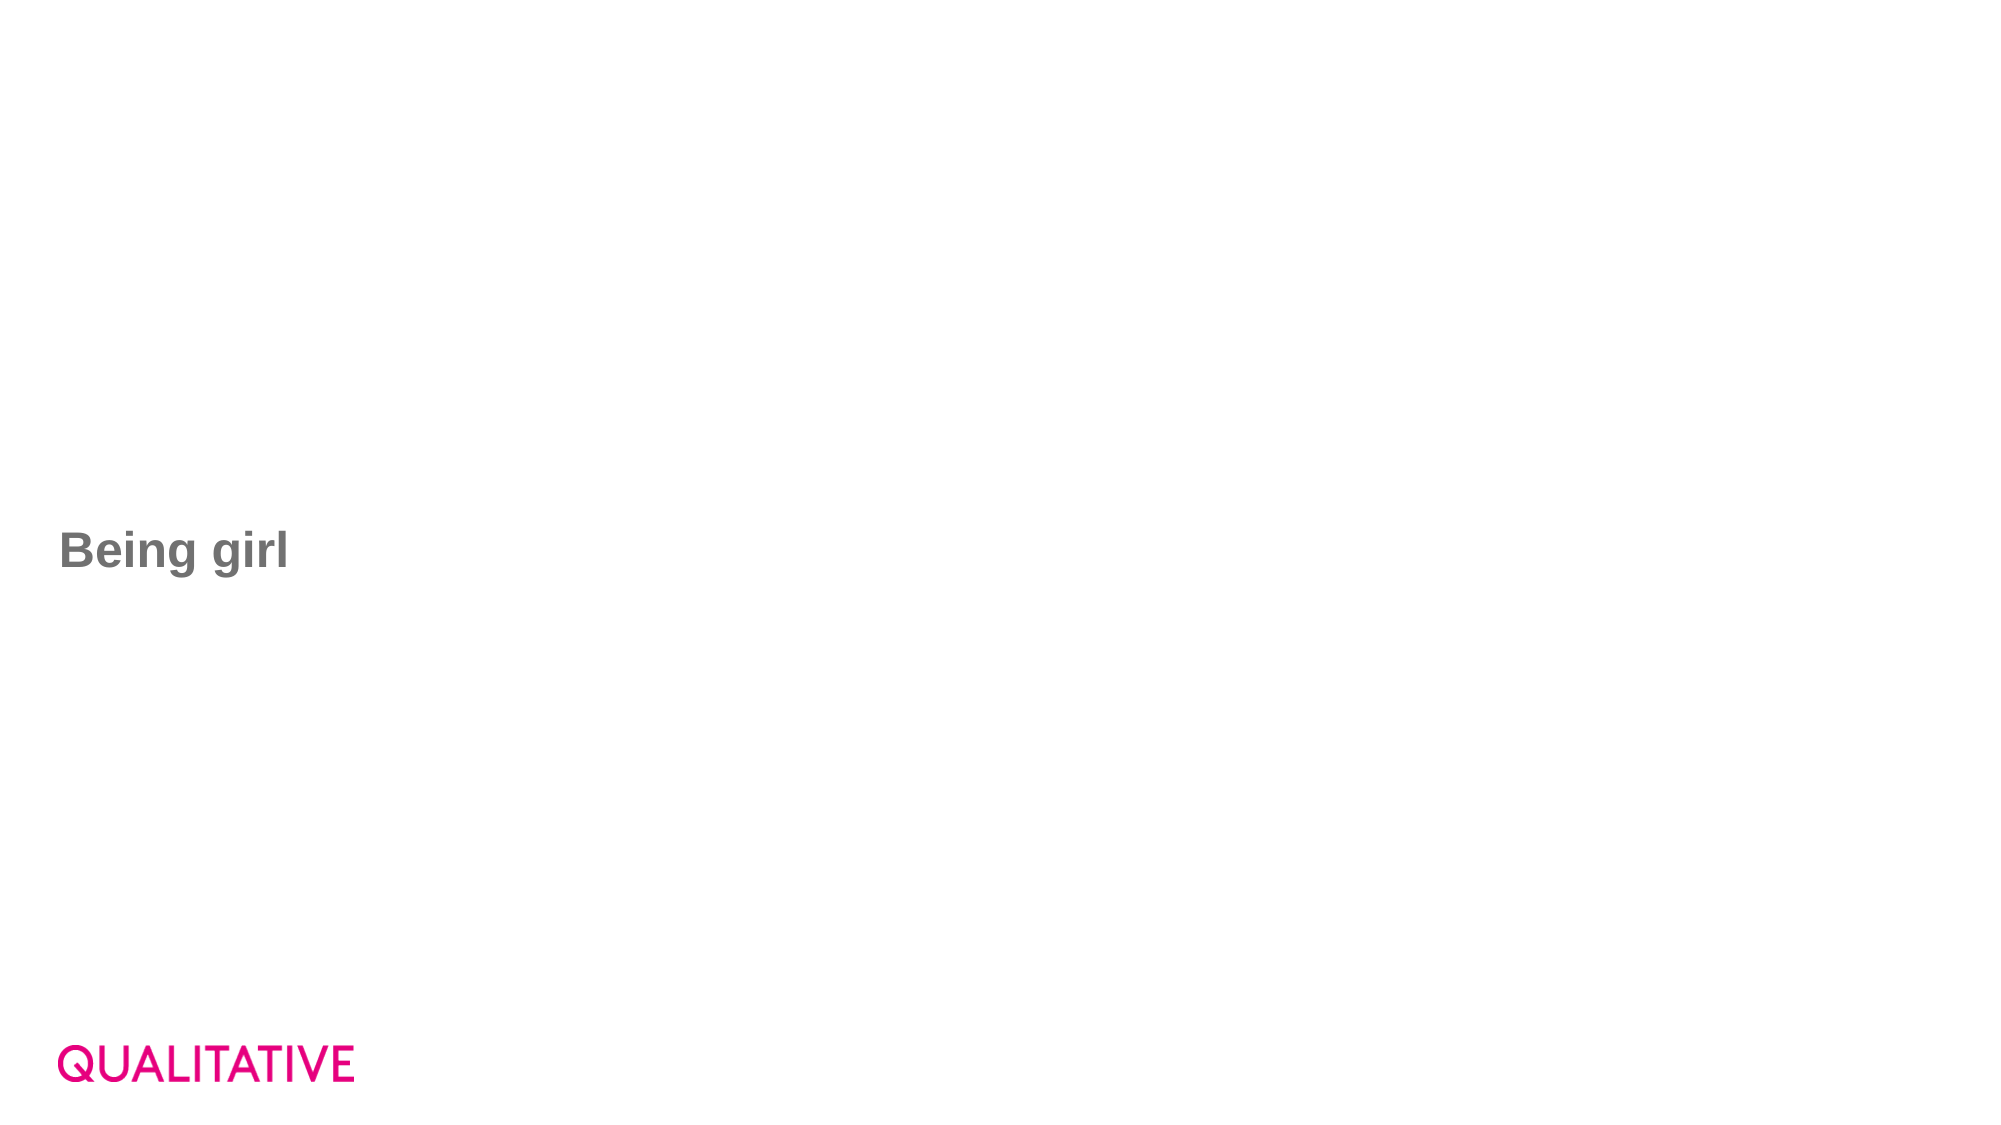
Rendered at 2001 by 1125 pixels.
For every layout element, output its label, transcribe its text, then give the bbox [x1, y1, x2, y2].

picture [58, 1045, 354, 1082]
title Being girl [59, 389, 1941, 578]
